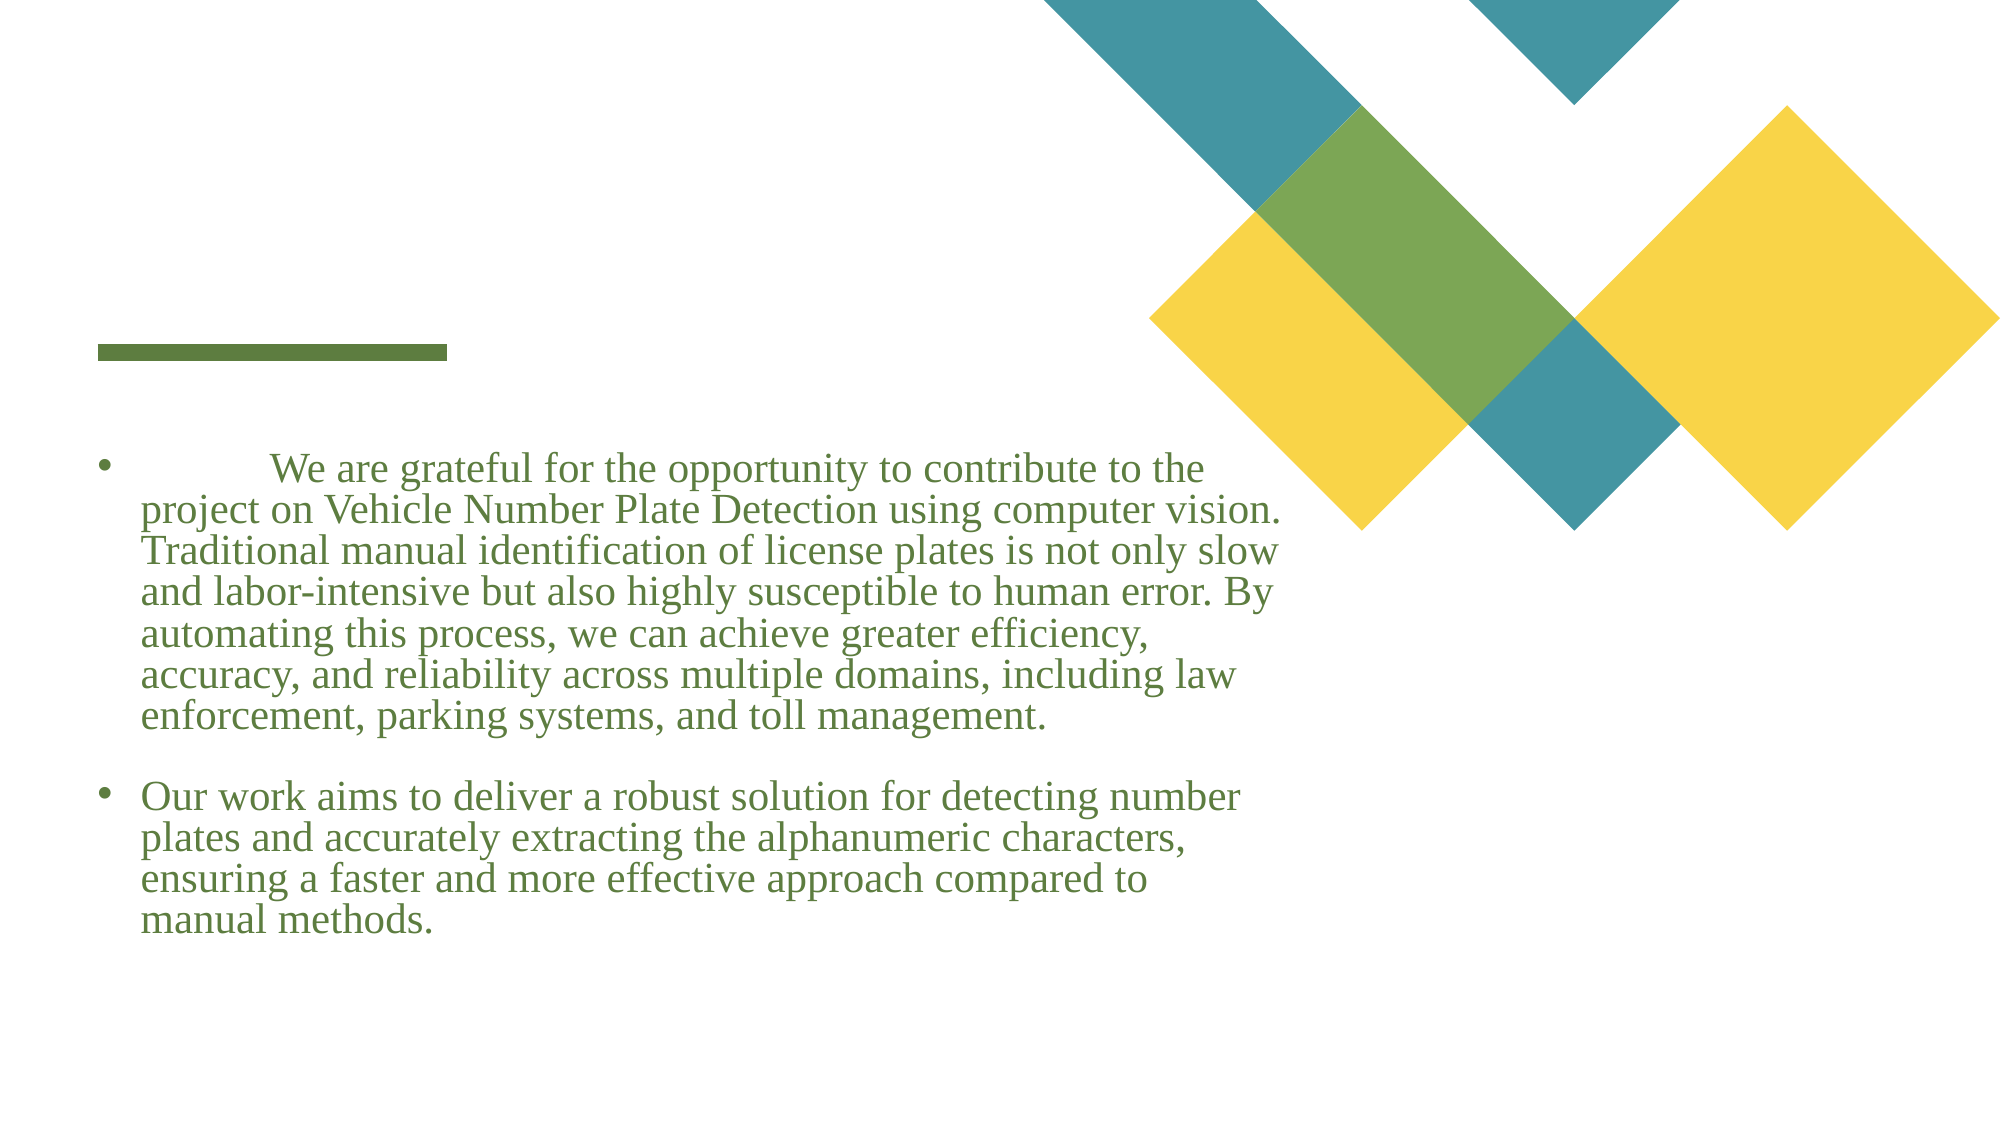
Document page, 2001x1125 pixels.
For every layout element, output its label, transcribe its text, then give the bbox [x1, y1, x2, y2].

list We are grateful for the opportunity to contribute to the project on Vehicle Number Plate Detection using computer vision. Traditional manual identification of license plates is not only slow and labor-intensive but also highly susceptible to human error. By automating this process, we can achieve greater efficiency, accuracy, and reliability across multiple domains, including law enforcement, parking systems, and toll management. Our work aims to deliver a robust solution for detecting number plates and accurately extracting the alphanumeric characters, ensuring a faster and more effective approach compared to manual methods. [97, 374, 1283, 974]
